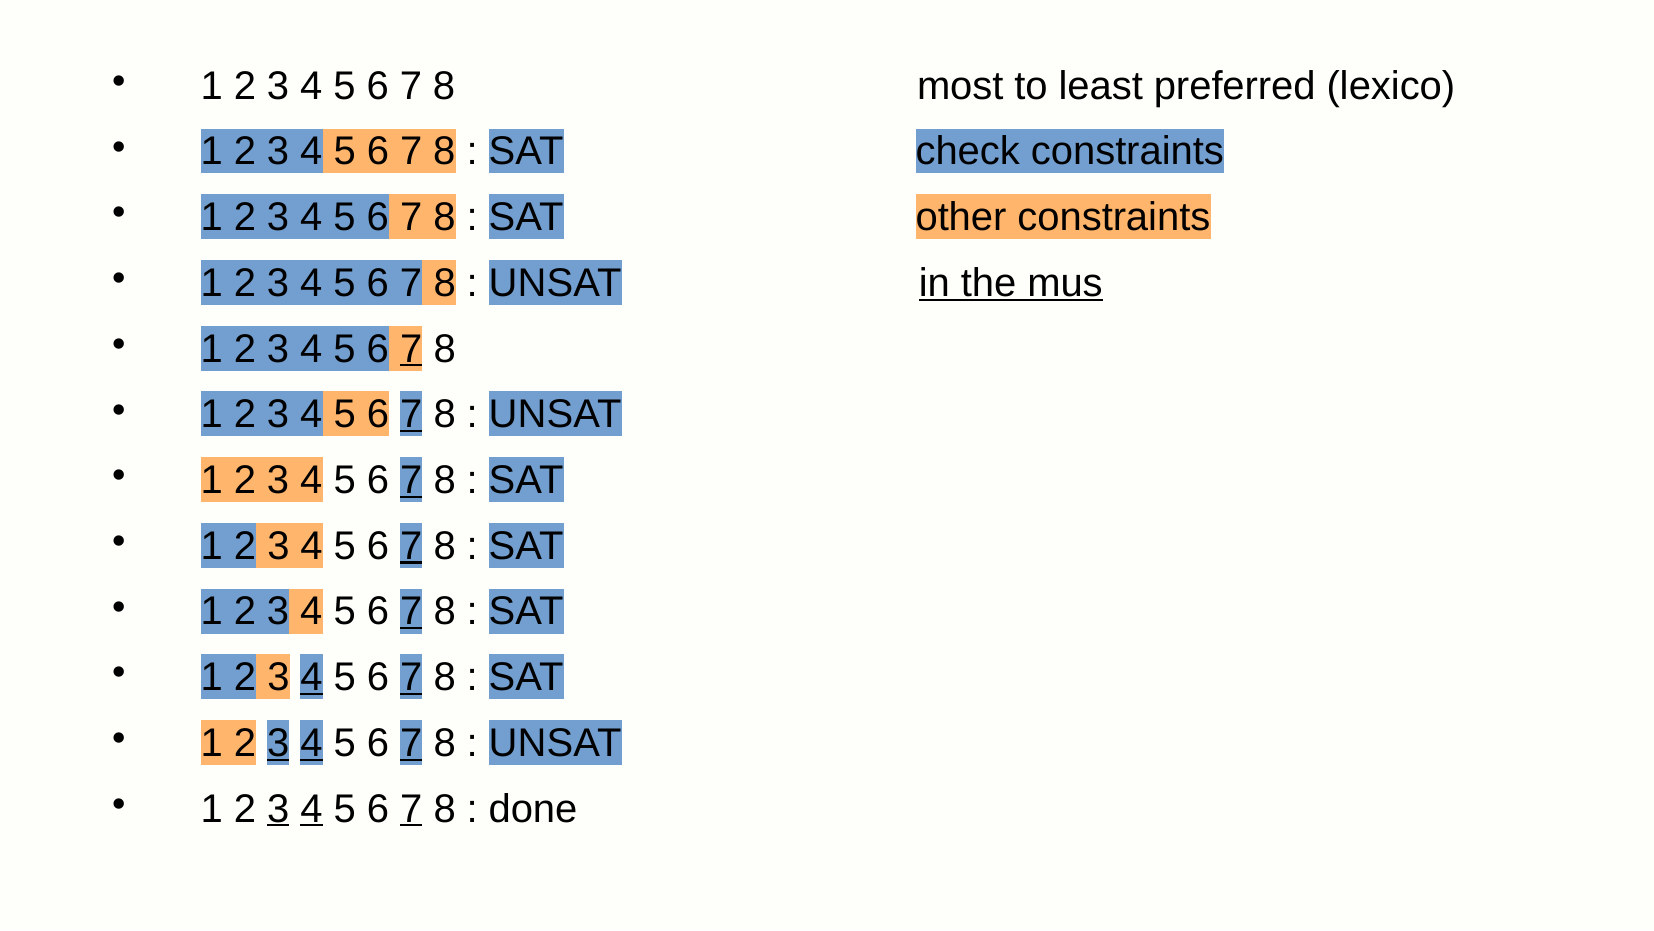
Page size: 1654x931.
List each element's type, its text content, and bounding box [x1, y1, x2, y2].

text_box 1 2 3 4 5 6 7 8 most to least preferred (lexico) 1 2 3 4 5 6 7 8 : SAT check constraints 1 2 3 4 5 6 7 8 : SAT other constraints 1 2 3 4 5 6 7 8 : UNSAT in the mus 1 2 3 4 5 6 7 8 1 2 3 4 5 6 7 8 : UNSAT 1 2 3 4 5 6 7 8 : SAT 1 2 3 4 5 6 7 8 : SAT 1 2 3 4 5 6 7 8 : SAT 1 2 3 4 5 6 7 8 : SAT 1 2 3 4 5 6 7 8 : UNSAT 1 2 3 4 5 6 7 8 : done [82, 59, 1571, 842]
